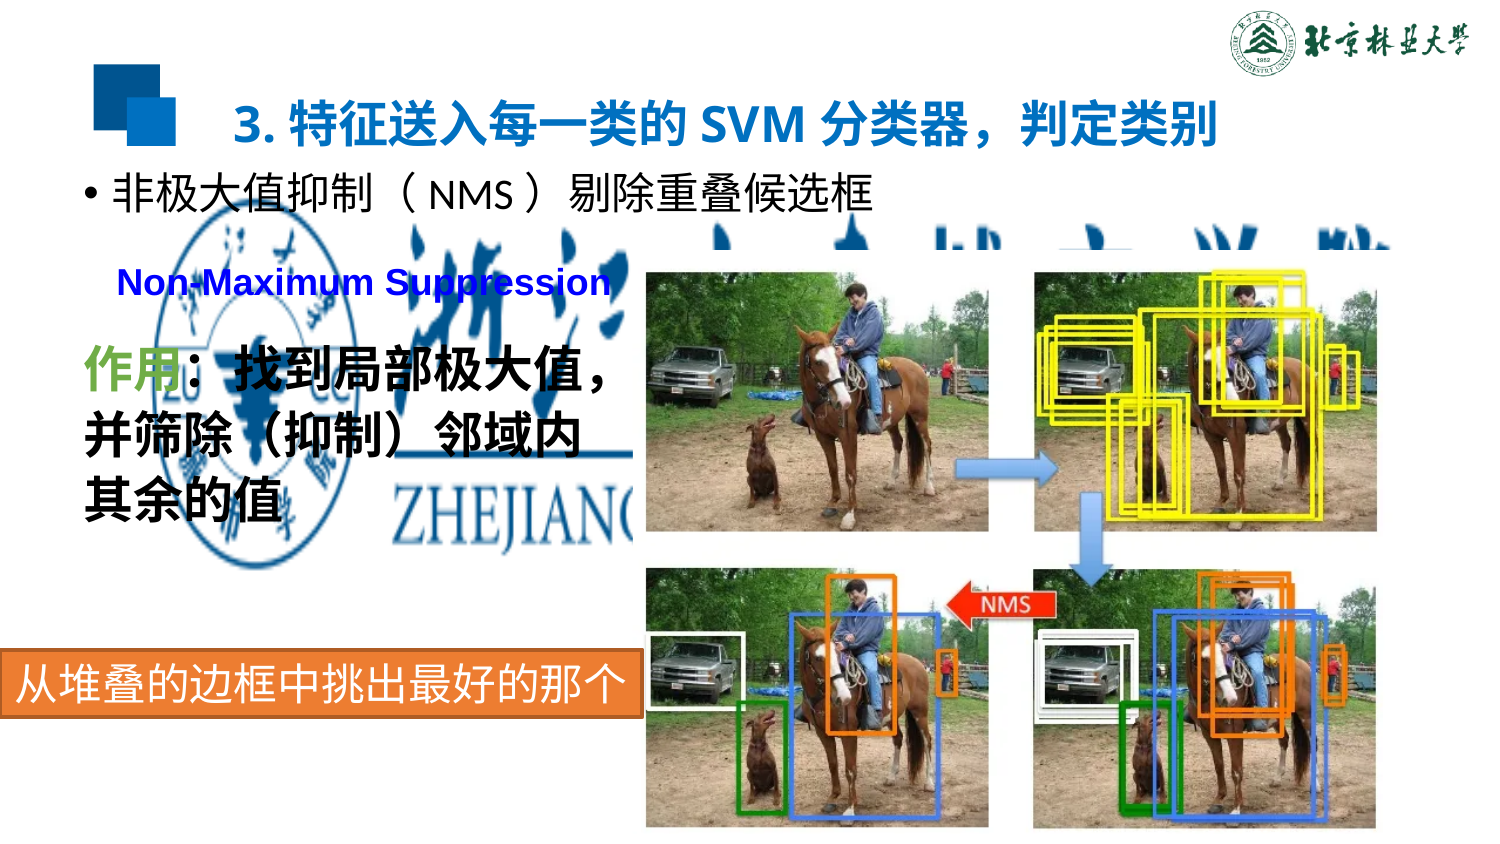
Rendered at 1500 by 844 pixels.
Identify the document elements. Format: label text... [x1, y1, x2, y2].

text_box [93, 64, 176, 147]
list 非极大值抑制（NMS）剔除重叠候选框 [68, 164, 1362, 590]
title 3.特征送入每一类的SVM分类器，判定类别 [218, 44, 1397, 208]
text_box Non-Maximum Suppression [101, 250, 630, 310]
picture [0, 0, 1500, 844]
text_box 作用：找到局部极大值，并筛除（抑制）邻域内其余的值 [68, 323, 618, 603]
text_box 从堆叠的边框中挑出最好的那个 [0, 648, 627, 719]
